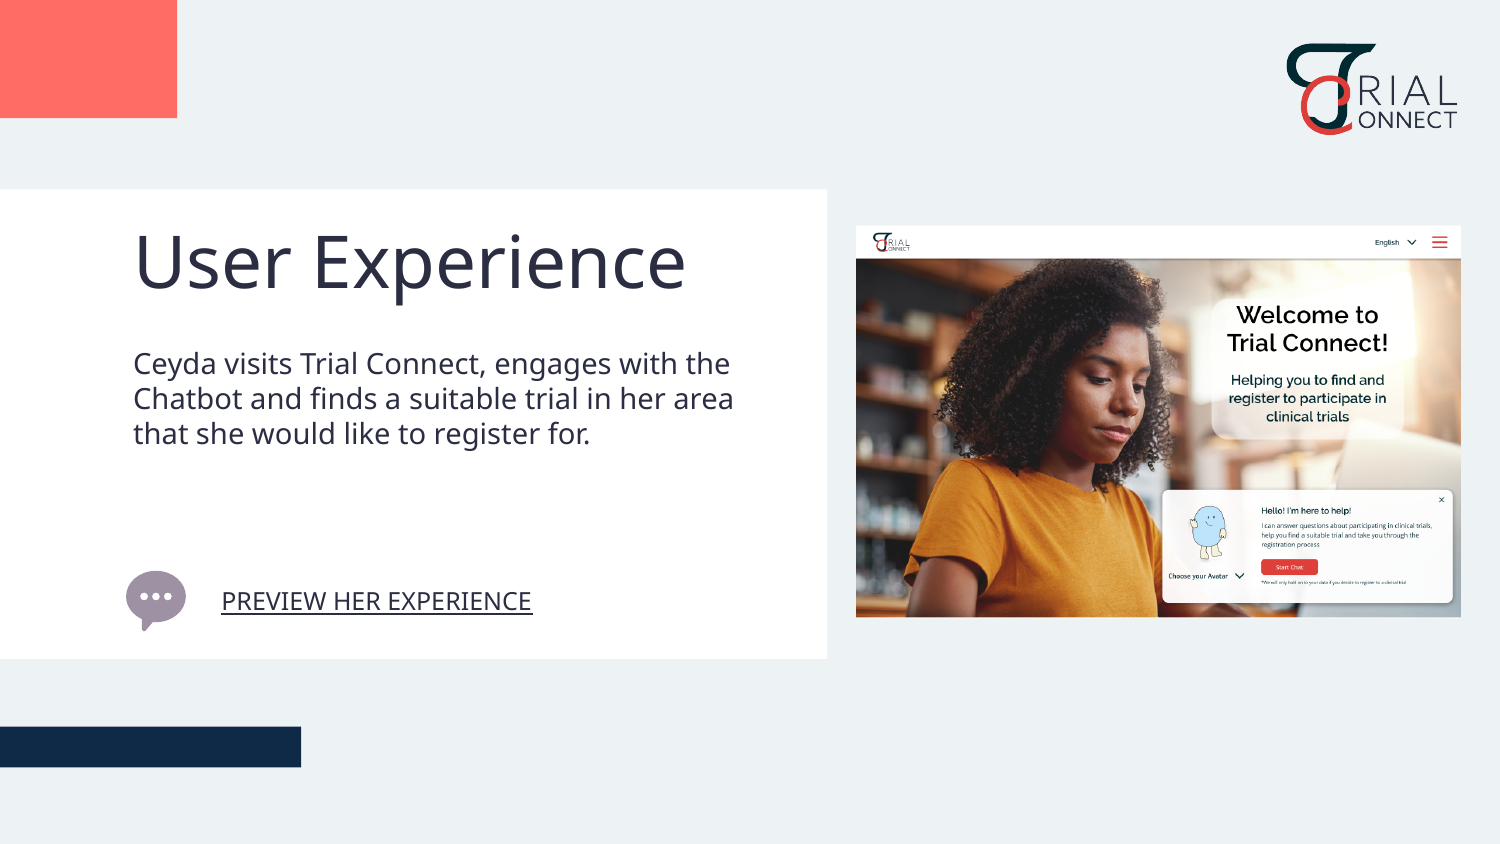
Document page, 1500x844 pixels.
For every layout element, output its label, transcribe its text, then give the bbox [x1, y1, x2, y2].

subtitle Ceyda visits Trial Connect, engages with the Chatbot and finds a suitable trial in her area that she would like to register for. [118, 330, 802, 558]
title User Experience [118, 215, 802, 304]
picture [856, 224, 1462, 619]
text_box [125, 570, 603, 632]
picture [1274, 24, 1475, 155]
